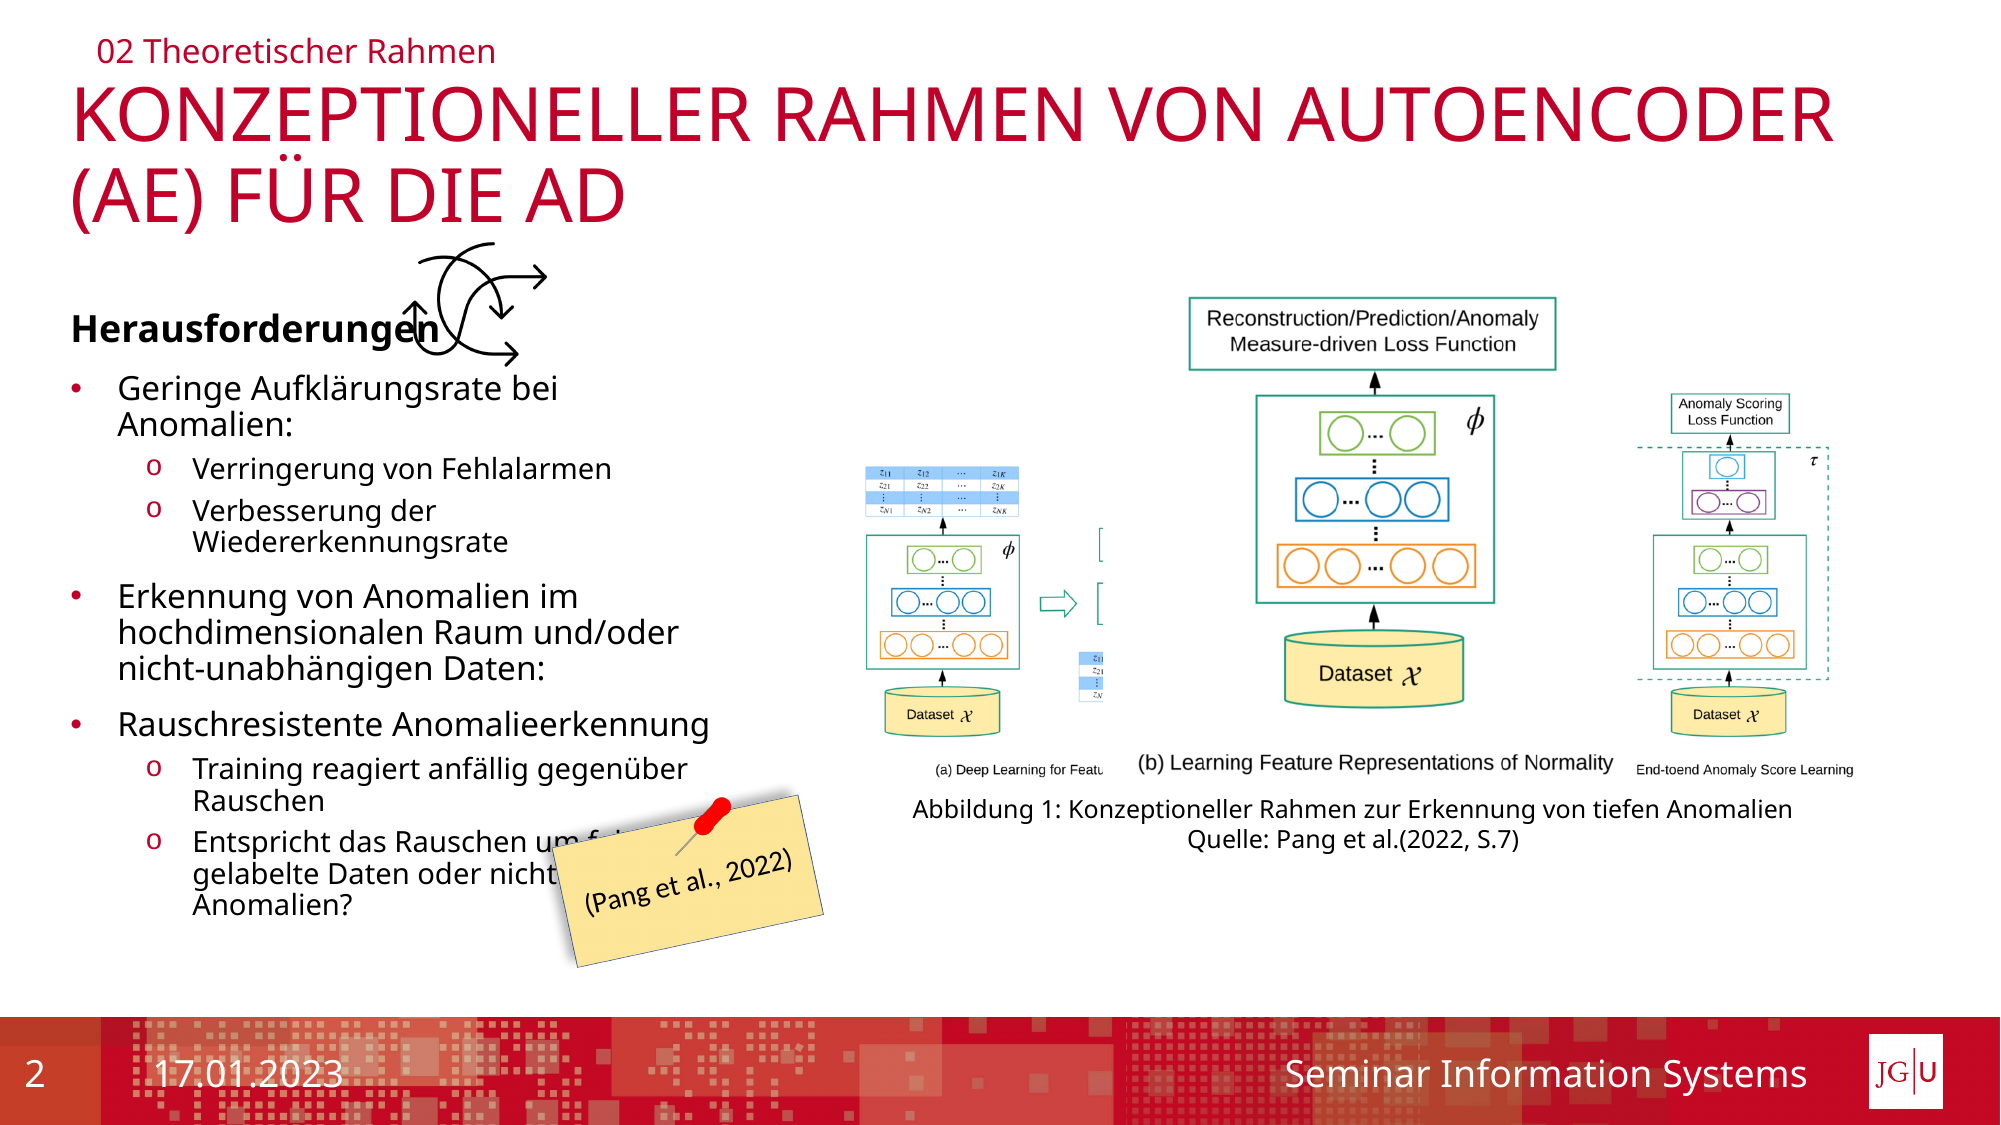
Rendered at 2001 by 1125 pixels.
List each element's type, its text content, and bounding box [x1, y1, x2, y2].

text_box Abbildung 1: Konzeptioneller Rahmen zur Erkennung von tiefen Anomalien Quelle: Pang et al.(2022, S.7) [847, 786, 1860, 861]
footer Seminar Information Systems [821, 1042, 1824, 1103]
title Konzeptioneller Rahmen von Autoencoder (AE) für die AD [55, 68, 1863, 253]
slide_number 2 [9, 1042, 138, 1103]
picture [399, 228, 550, 379]
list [1636, 370, 1860, 786]
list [847, 370, 1103, 786]
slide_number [138, 1042, 588, 1103]
picture [0, 1017, 2000, 1125]
text_box 02 Theoretischer Rahmen [81, 23, 557, 68]
picture [552, 789, 823, 967]
picture [1103, 246, 1636, 786]
list Herausforderungen Geringe Aufklärungsrate bei Anomalien: Verringerung von Fehlalarmen Verbesserung der Wiedererkennungsrate Erkennung von Anomalien im hochdimensionalen Raum und/oder nicht-unabhängigen Daten: Rauschresistente Anomalieerkennung Training reagiert anfällig gegenüber Rauschen Entspricht das Rauschen um falsch gelabelte Daten oder nicht gelabelte Anomalien? [55, 303, 744, 929]
